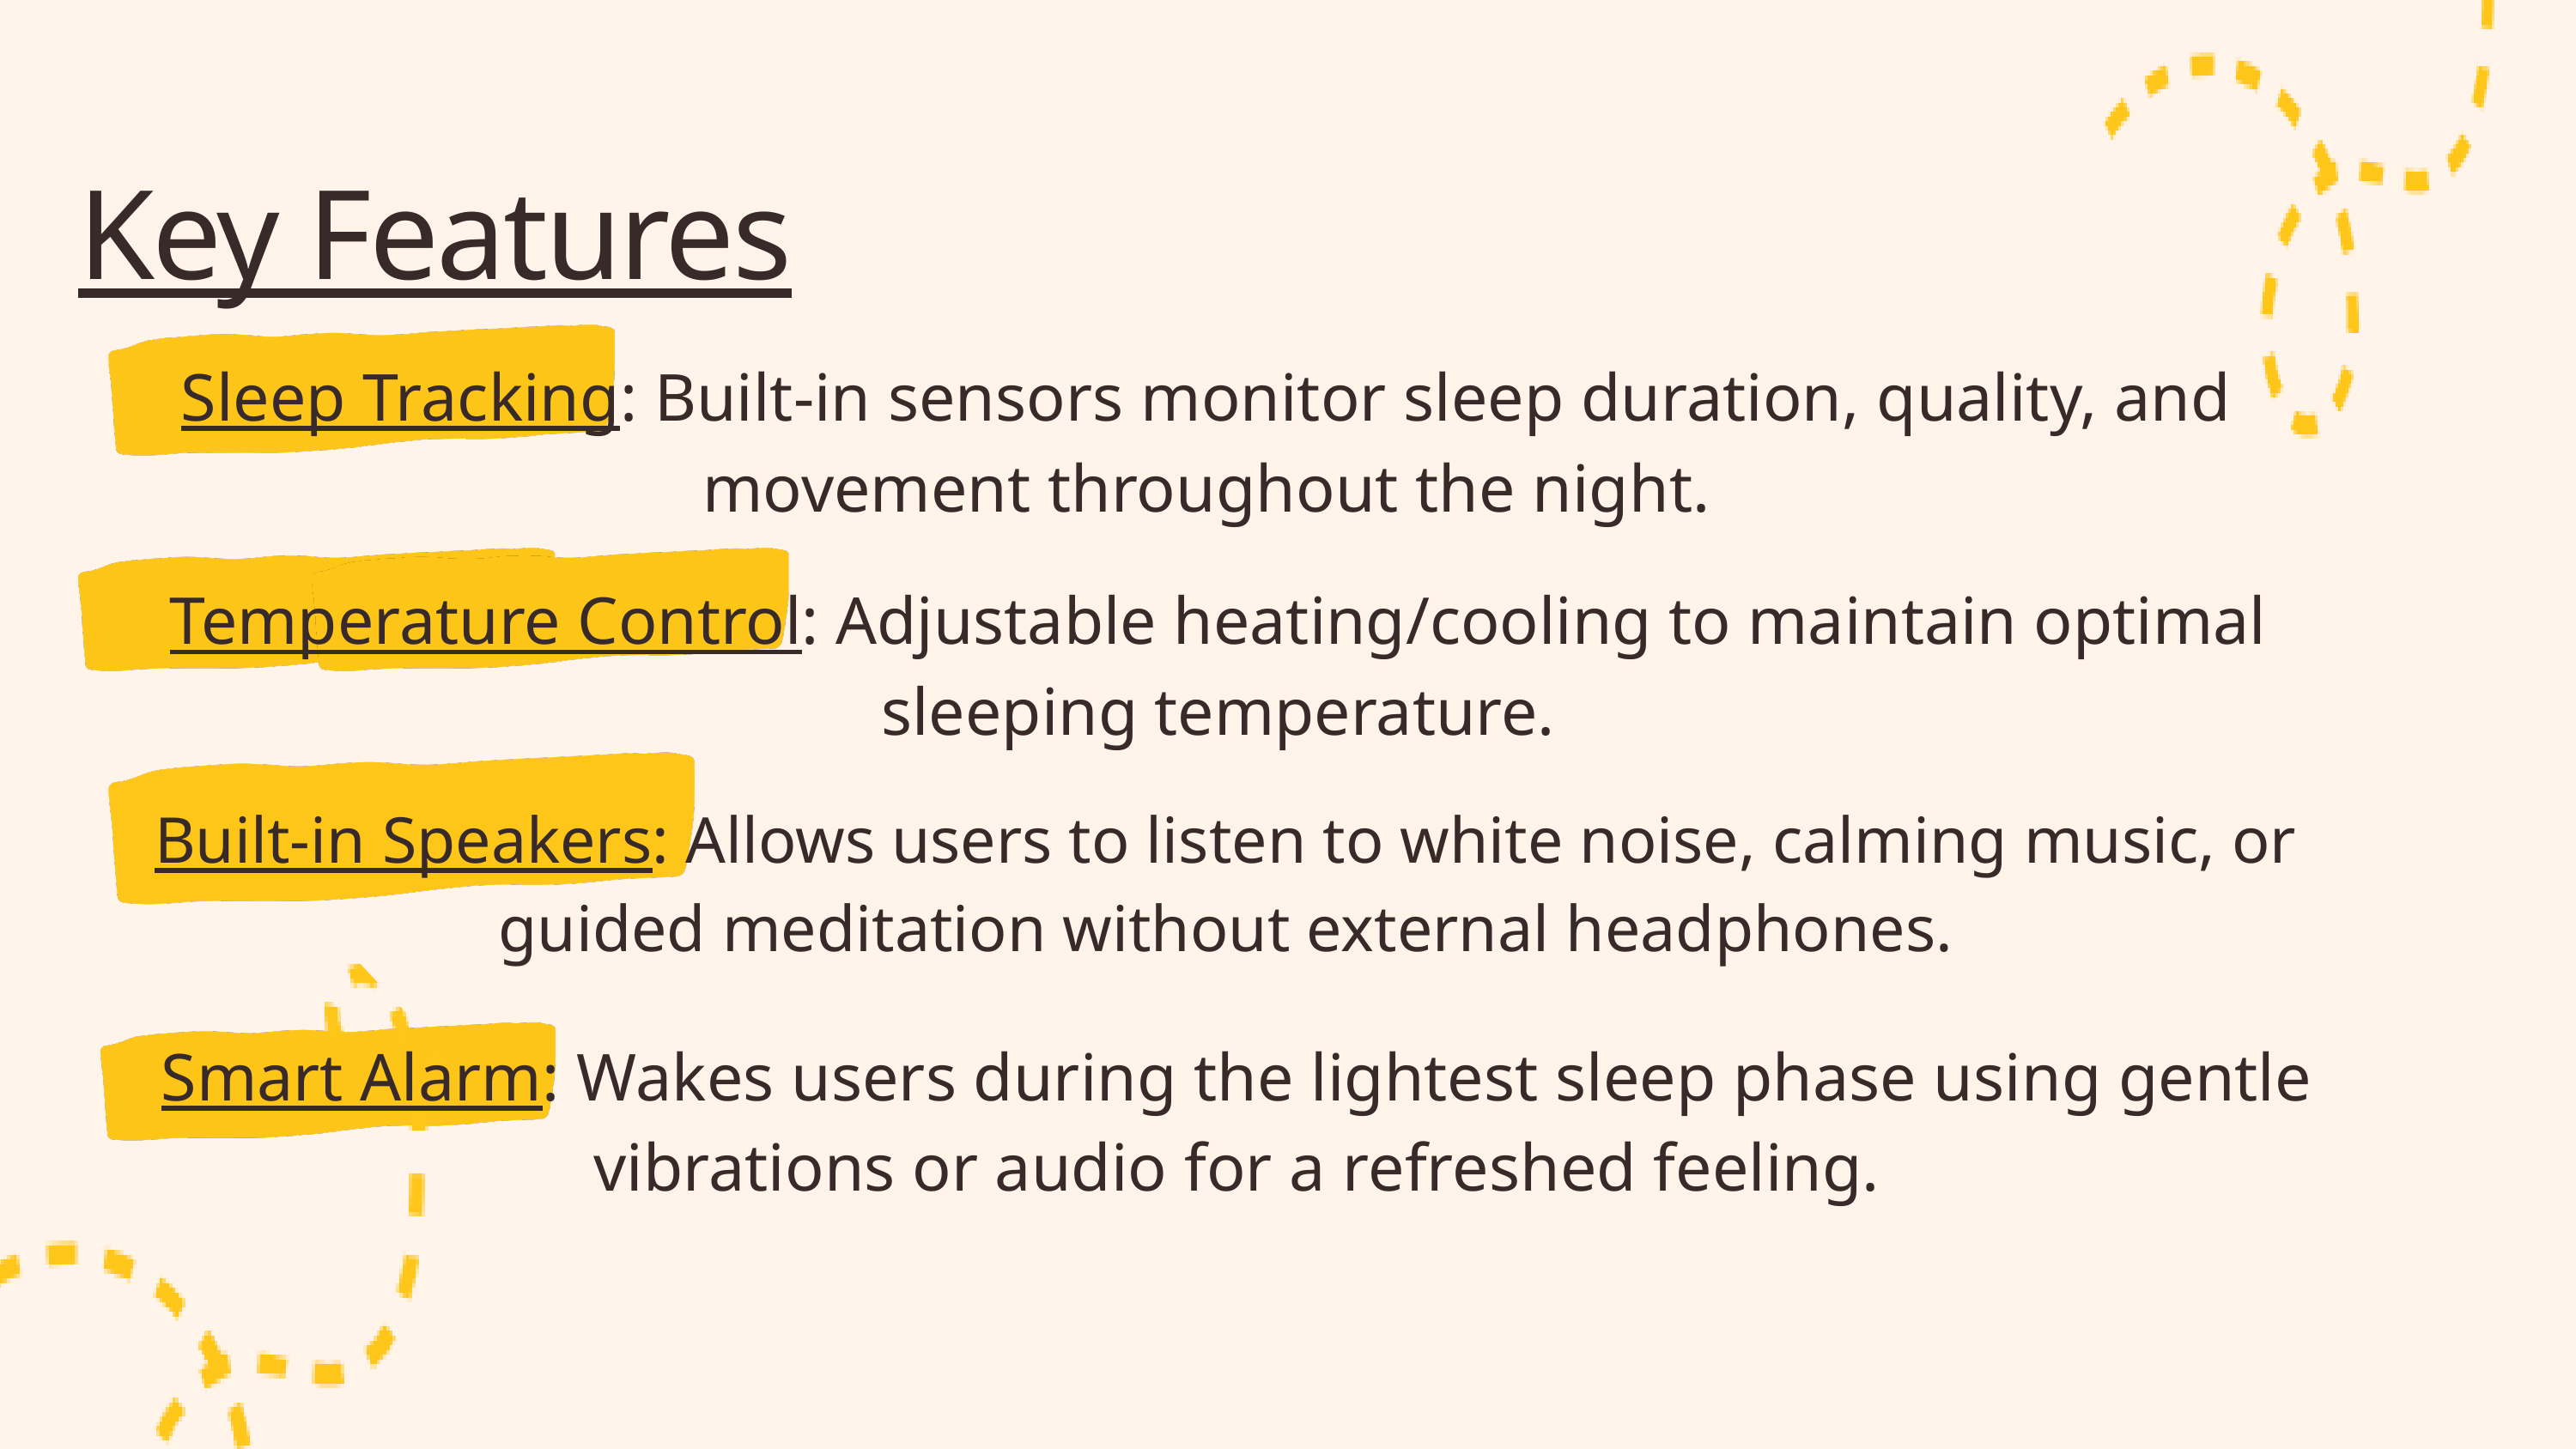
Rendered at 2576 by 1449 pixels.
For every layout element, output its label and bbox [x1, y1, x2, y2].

text_box [0, 0, 2576, 1449]
